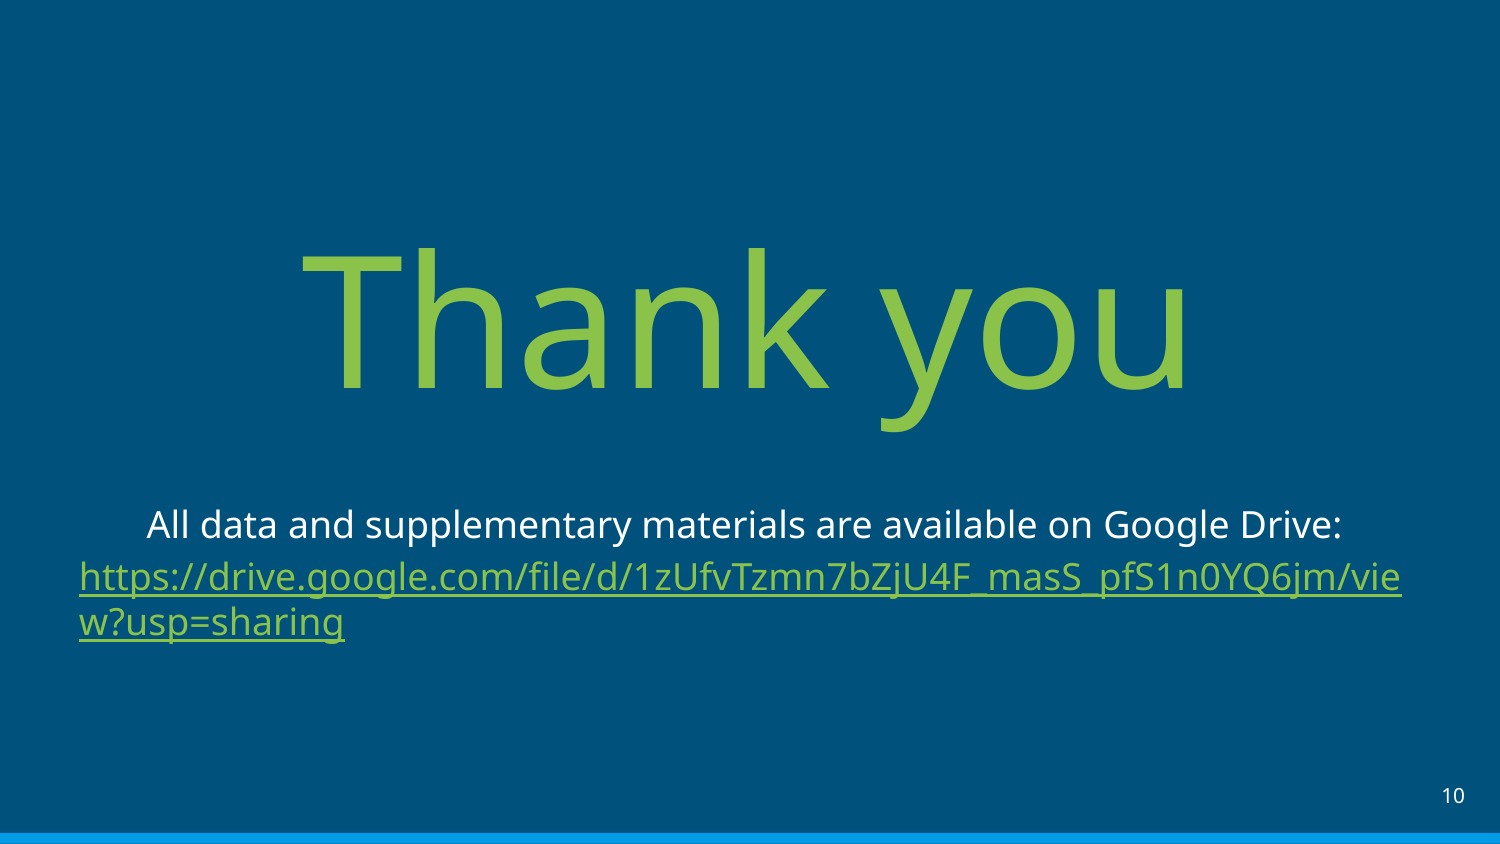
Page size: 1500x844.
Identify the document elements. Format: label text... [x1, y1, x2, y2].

slide_number 10 [1389, 764, 1480, 830]
title Thank you [63, 189, 1437, 442]
list All data and supplementary materials are available on Google Drive: https://drive.google.com/file/d/1zUfvTzmn7bZjU4F_masS_pfS1n0YQ6jm/view?usp=sharing [63, 478, 1437, 655]
